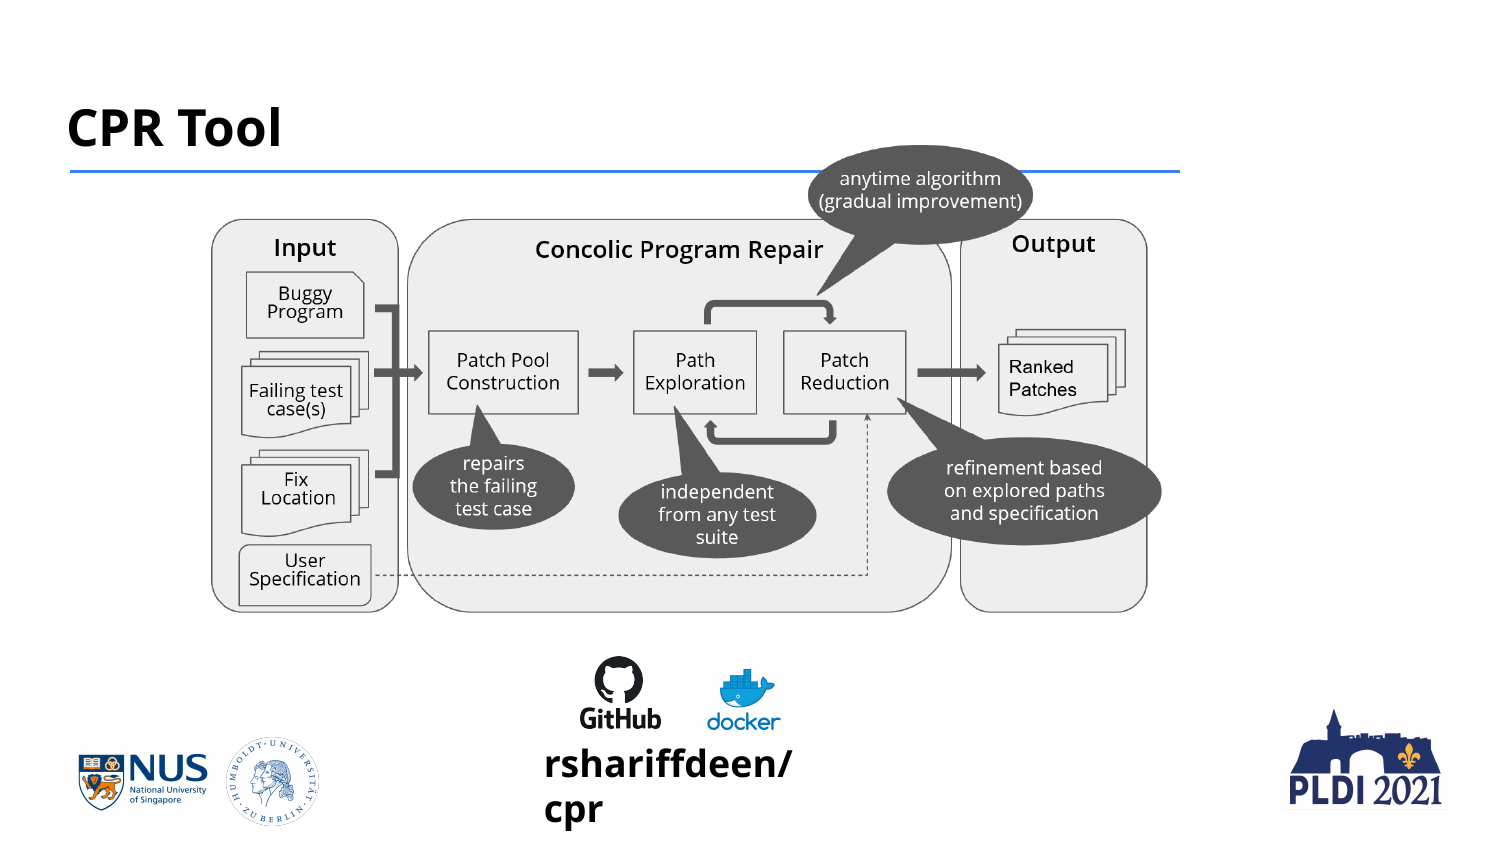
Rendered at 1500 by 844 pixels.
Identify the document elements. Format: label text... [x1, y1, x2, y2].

picture [580, 655, 661, 729]
title CPR Tool [51, 80, 1449, 172]
picture [1282, 704, 1450, 810]
text_box rshariffdeen/cpr [528, 733, 844, 838]
picture [50, 728, 319, 839]
picture [210, 143, 1162, 614]
picture [685, 668, 803, 731]
